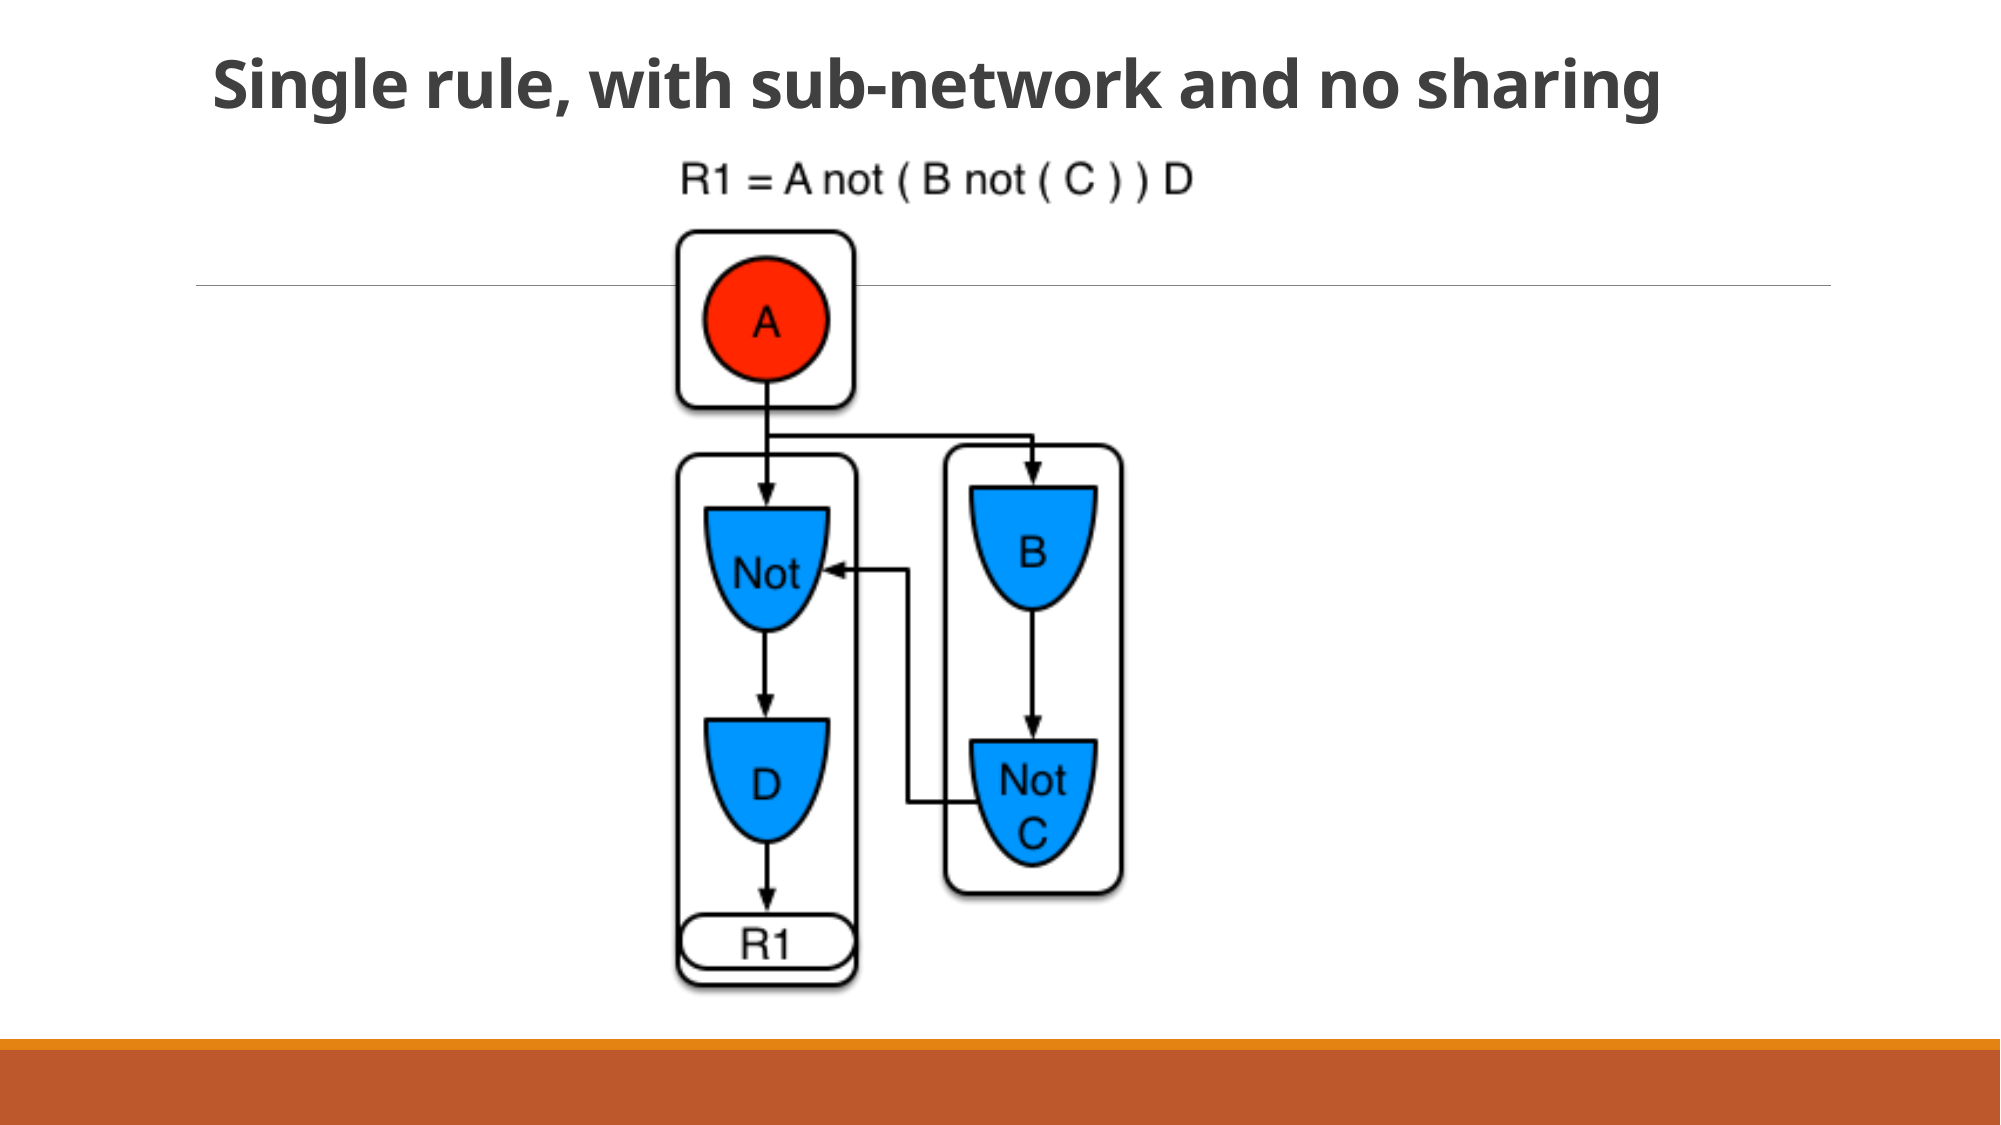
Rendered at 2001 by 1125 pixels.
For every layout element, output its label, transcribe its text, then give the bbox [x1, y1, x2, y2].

title Single rule, with sub-network and no sharing [180, 47, 1830, 130]
picture [640, 129, 1217, 1029]
